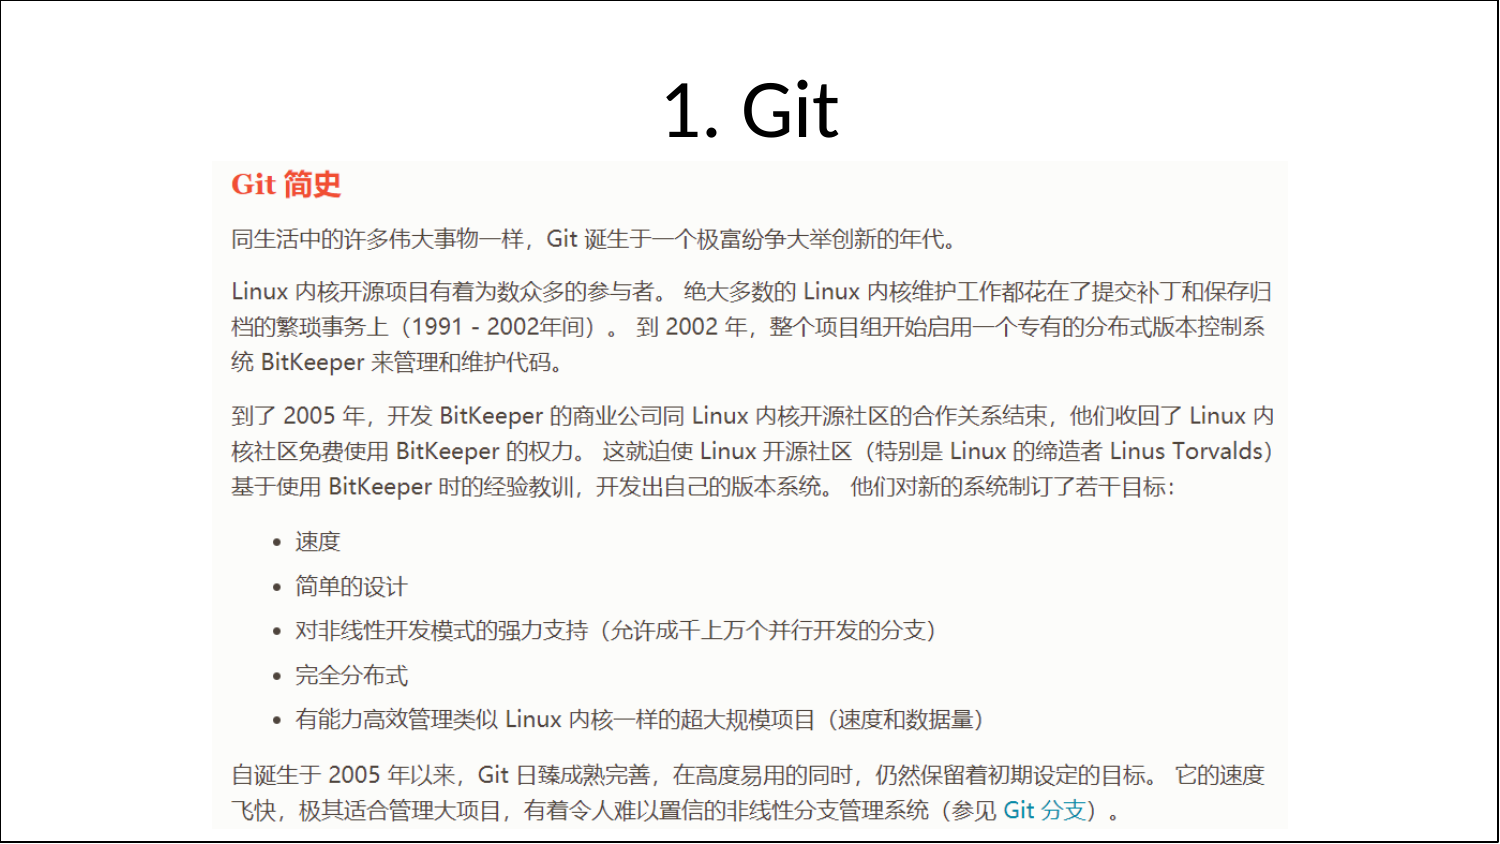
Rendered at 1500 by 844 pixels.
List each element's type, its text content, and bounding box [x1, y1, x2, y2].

picture [212, 161, 1288, 830]
title 1. Git [75, 33, 1425, 175]
